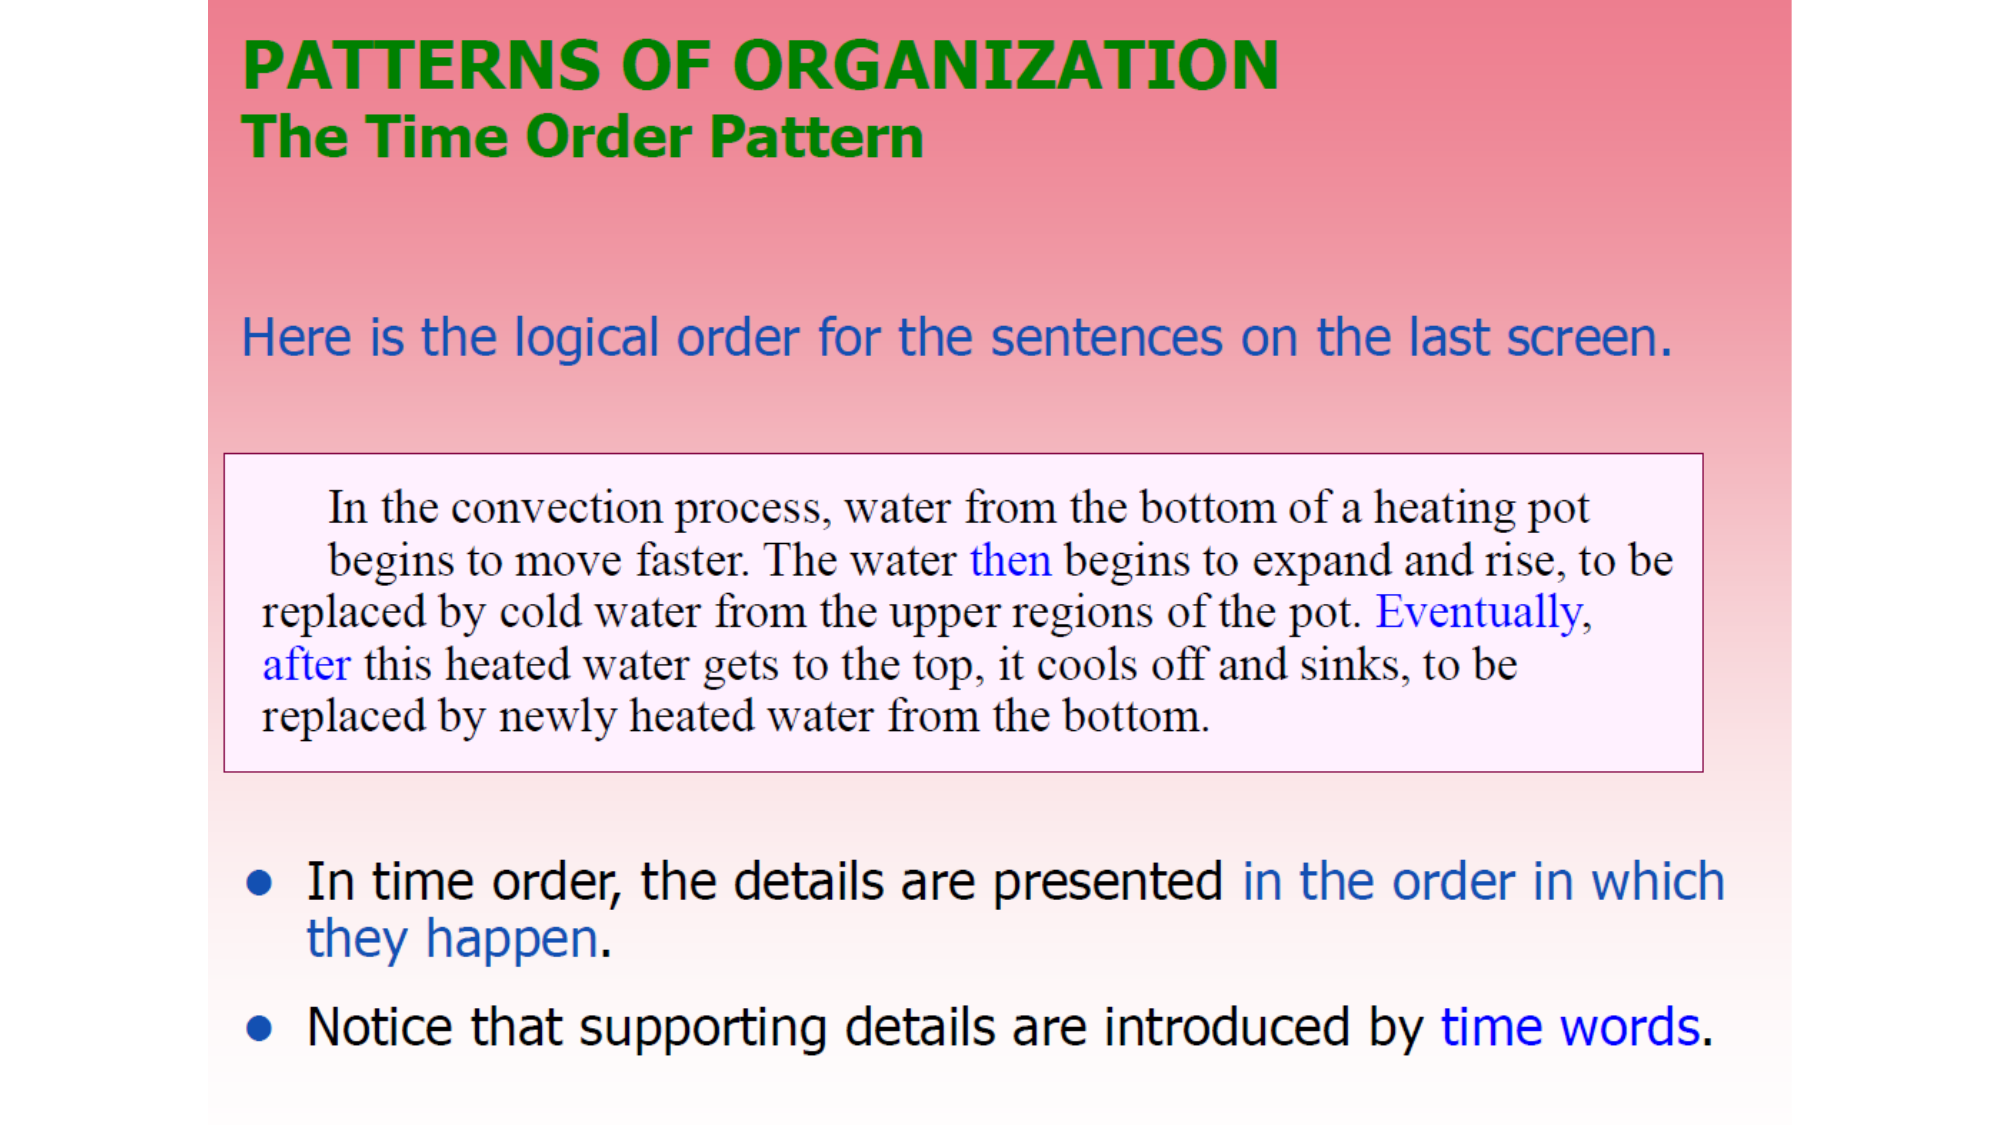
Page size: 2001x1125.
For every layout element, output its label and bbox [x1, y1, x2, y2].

picture [208, 0, 1792, 1125]
